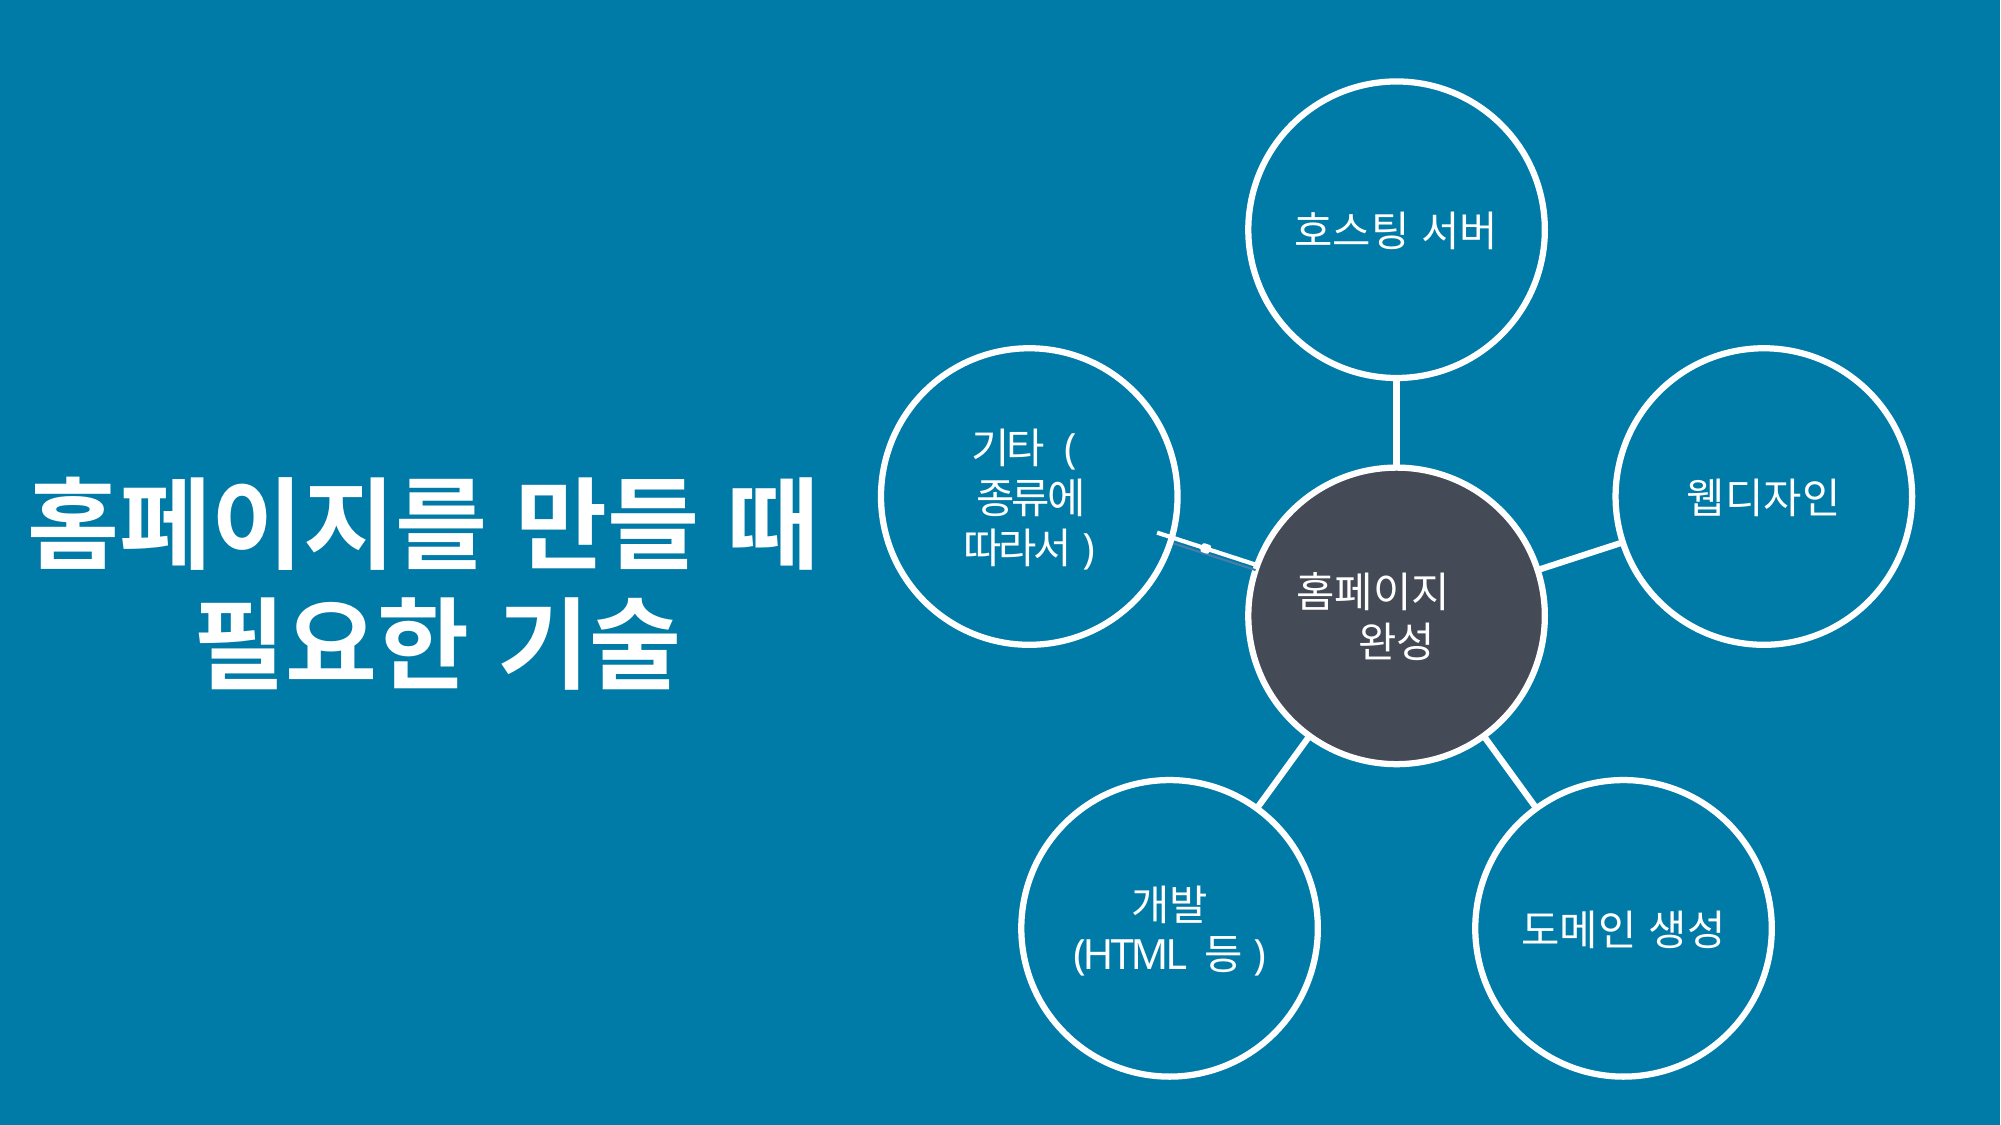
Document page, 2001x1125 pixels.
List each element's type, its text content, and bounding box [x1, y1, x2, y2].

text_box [1154, 544, 1257, 553]
text_box 홈페이지를 만들 때 필요한 기술 [12, 454, 644, 709]
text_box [644, 77, 2000, 1081]
